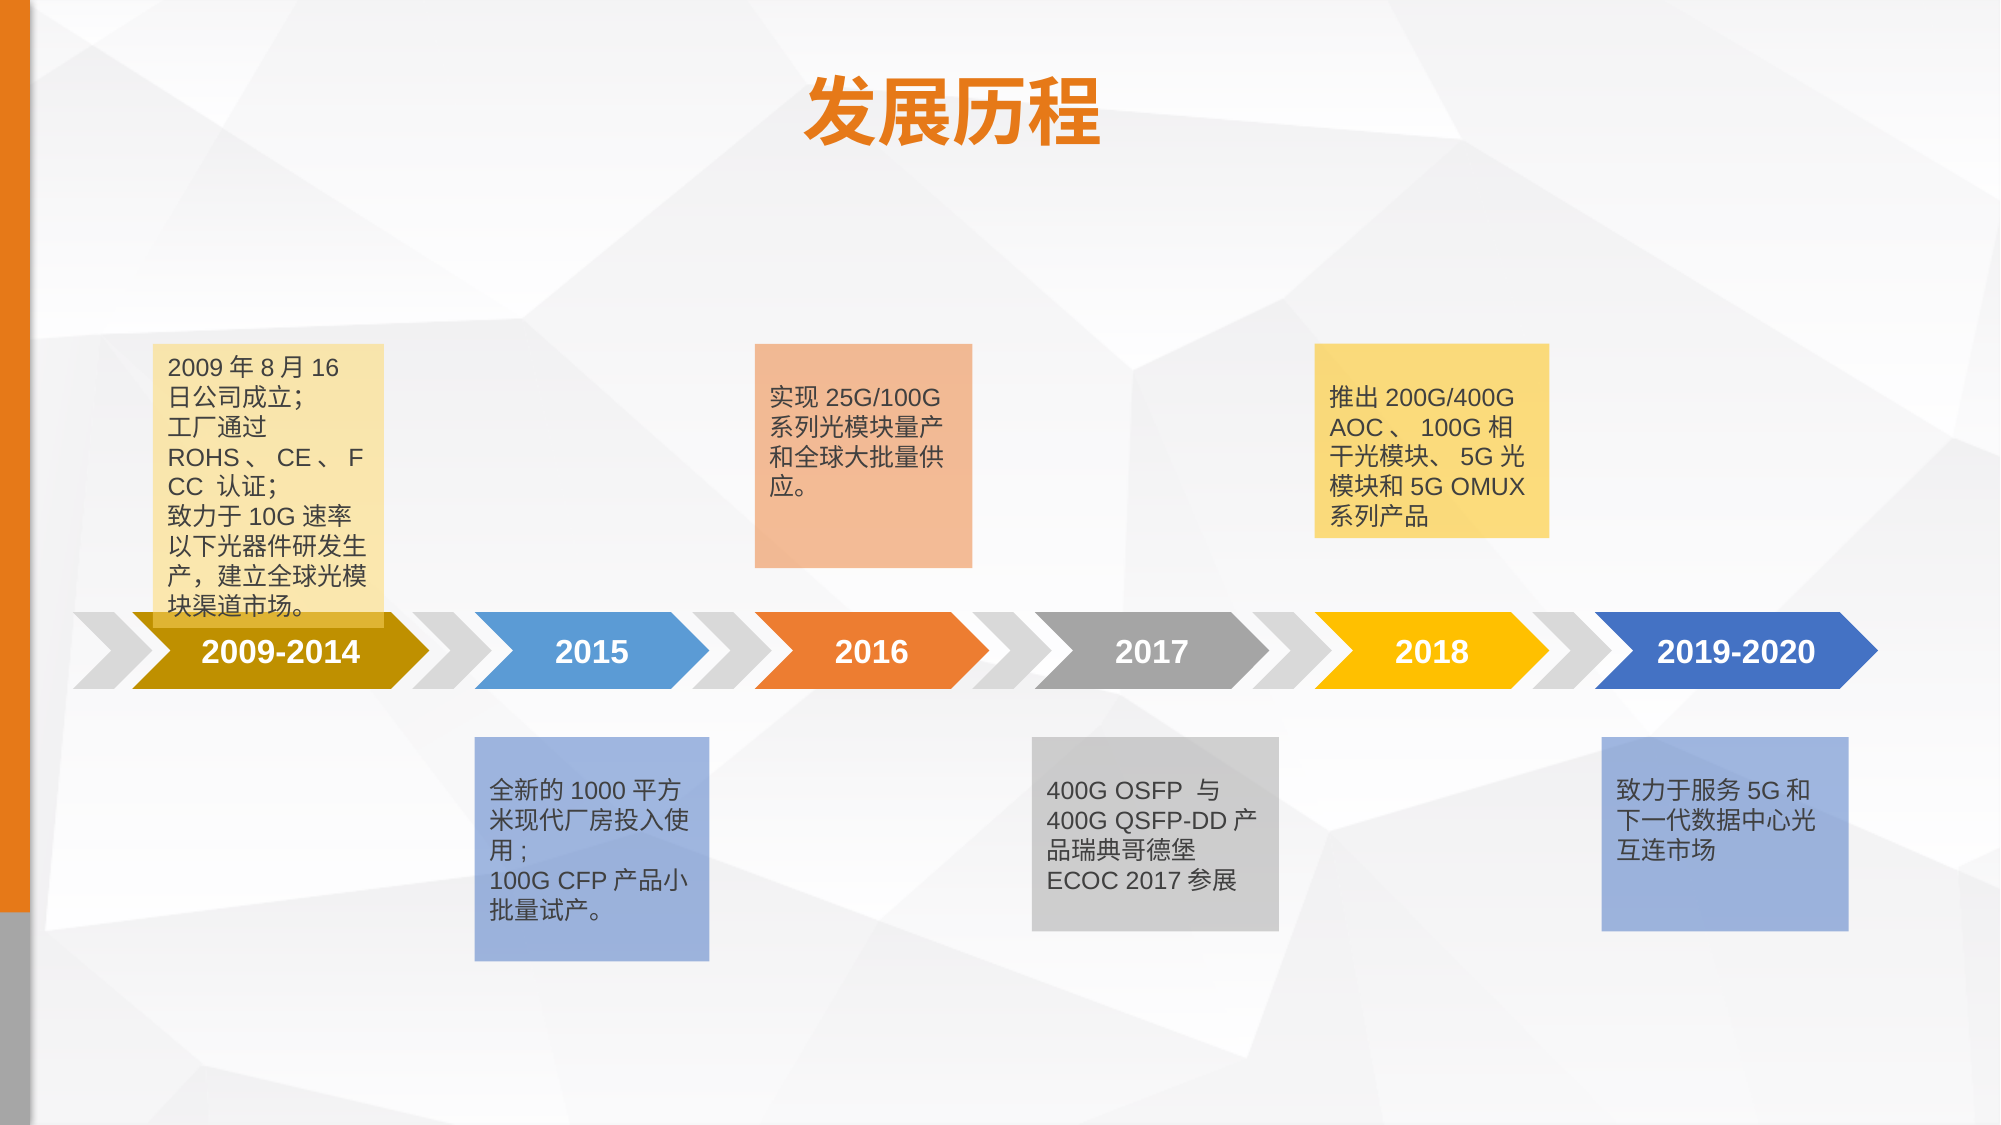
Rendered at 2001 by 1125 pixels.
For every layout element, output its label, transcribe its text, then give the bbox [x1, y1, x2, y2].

text_box [1249, 611, 1334, 690]
text_box 2017 [1032, 611, 1271, 690]
text_box 400G OSFP 与400G QSFP-DD产品瑞典哥德堡ECOC 2017参展 [1031, 737, 1279, 932]
text_box [1529, 611, 1614, 690]
picture [30, 0, 2001, 1125]
title 发展历程 [90, 67, 1816, 161]
text_box 全新的1000平方米现代厂房投入使用; 100G CFP产品小批量试产。 [474, 737, 710, 962]
text_box [689, 611, 774, 690]
text_box 2009-2014 [129, 611, 431, 690]
text_box [70, 611, 154, 690]
text_box 2019-2020 [1592, 611, 1880, 690]
text_box 2018 [1312, 611, 1551, 690]
text_box 2009年8月16日公司成立； 工厂通过ROHS、CE、FCC 认证； 致力于10G速率以下光器件研发生产，建立全球光模块渠道市场。 [152, 343, 384, 628]
text_box [969, 611, 1054, 690]
text_box 实现25G/100G系列光模块量产和全球大批量供应。 [754, 343, 973, 569]
text_box 推出200G/400G AOC、100G相干光模块、5G光模块和5G OMUX系列产品 [1314, 343, 1550, 539]
text_box [409, 611, 494, 690]
text_box 2015 [472, 611, 711, 690]
text_box 致力于服务5G和下一代数据中心光互连市场 [1601, 737, 1849, 932]
text_box 2016 [752, 611, 991, 690]
